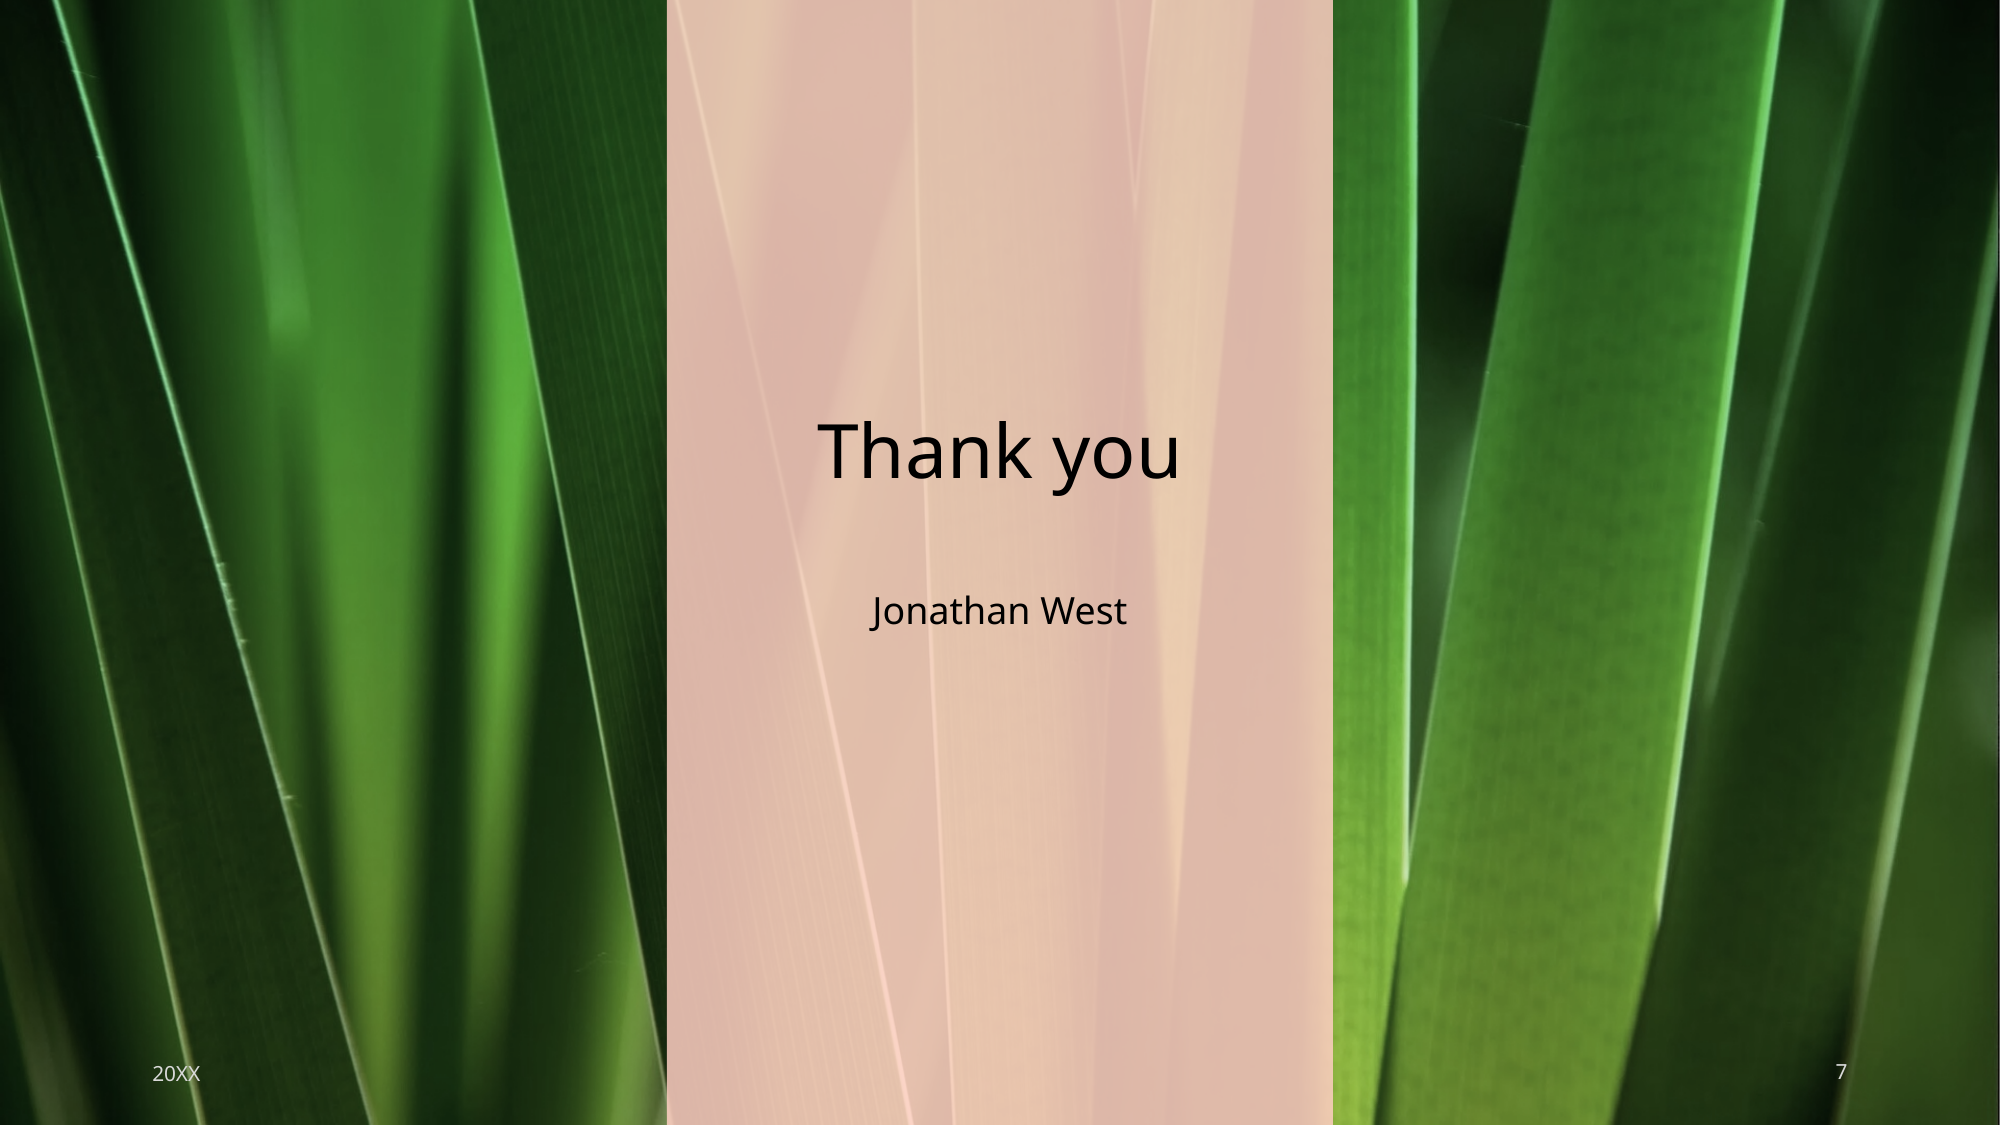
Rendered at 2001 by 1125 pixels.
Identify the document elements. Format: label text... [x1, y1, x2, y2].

title Thank you [774, 401, 1225, 507]
picture [1333, 0, 2000, 1125]
slide_number 7 [1412, 1042, 1863, 1103]
list Jonathan West [774, 585, 1225, 1020]
slide_number 20XX [137, 1042, 588, 1103]
picture [0, 0, 666, 1125]
